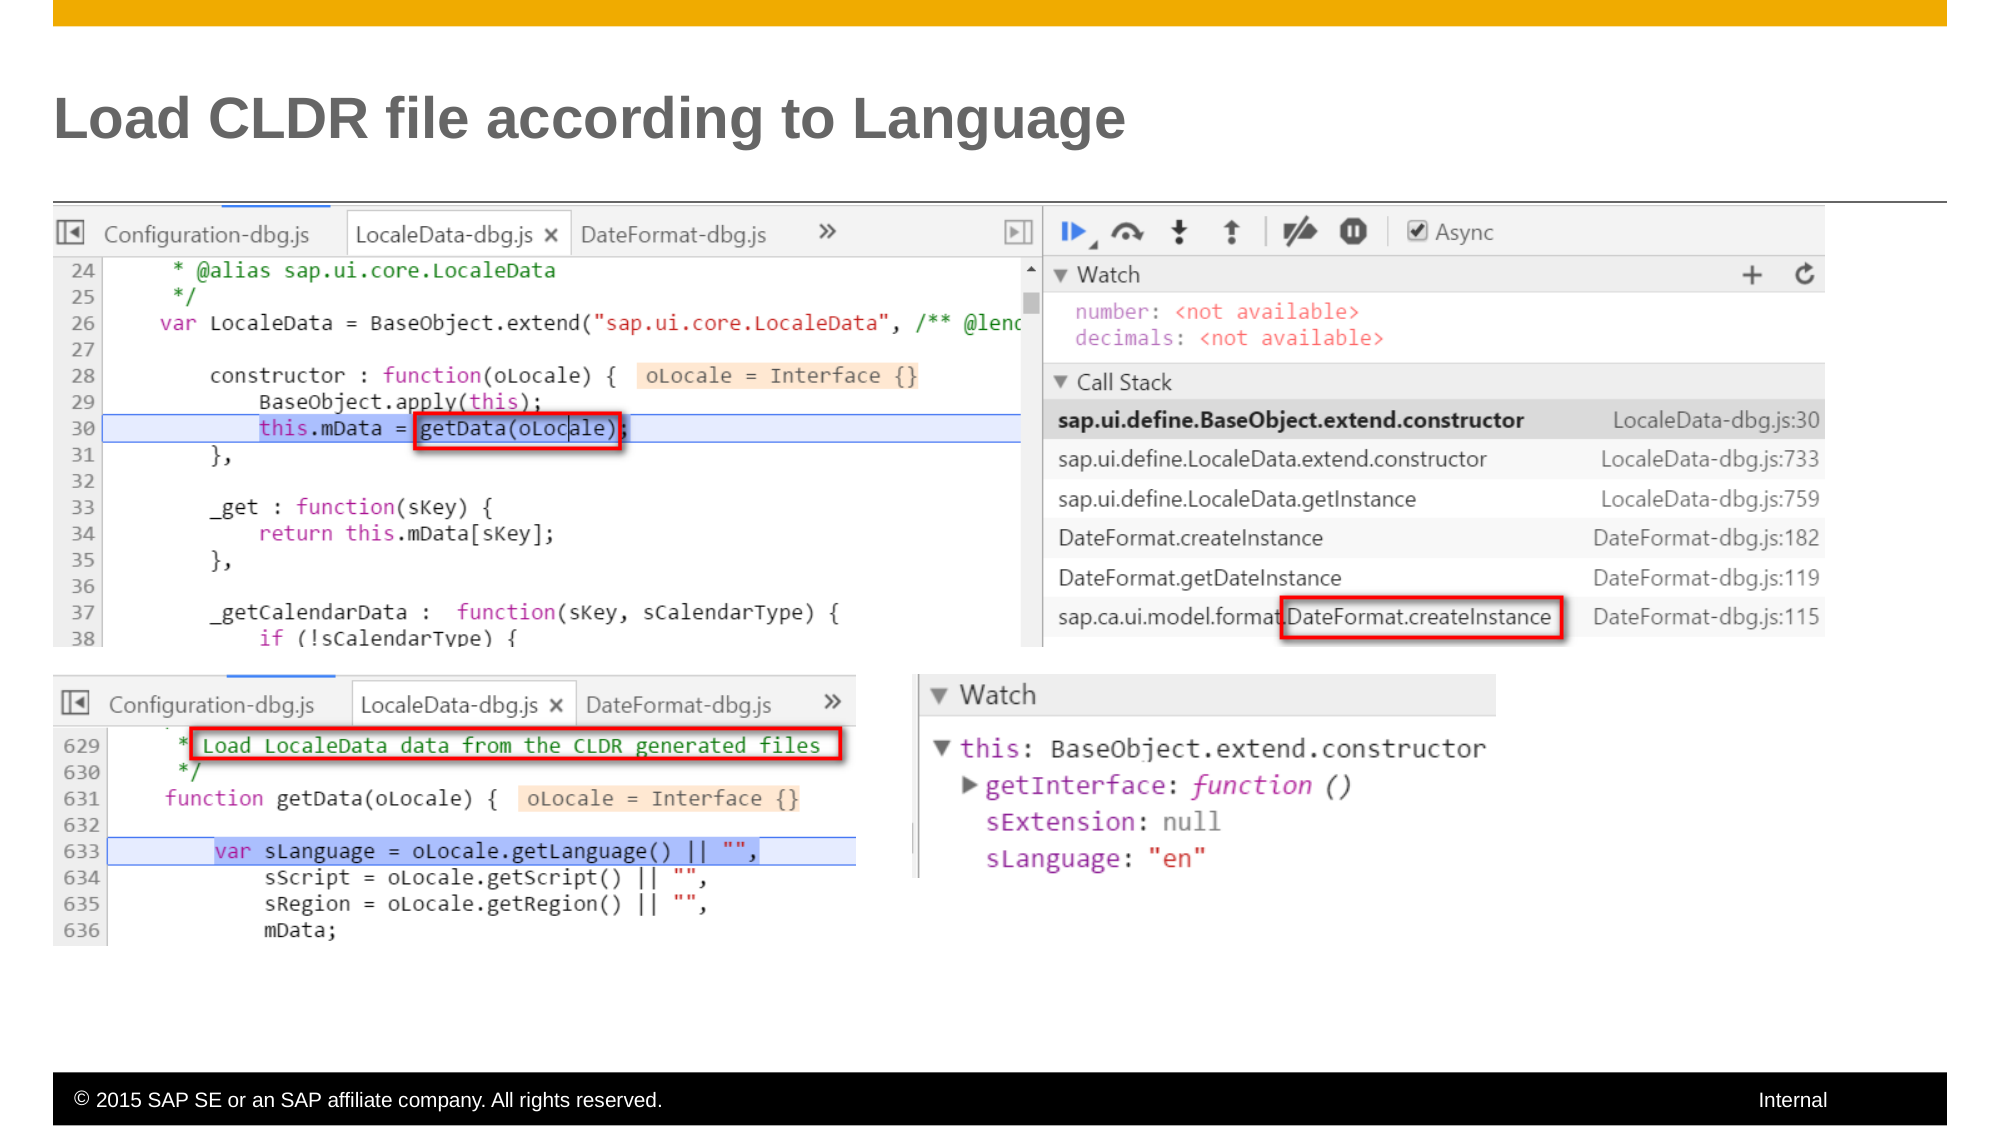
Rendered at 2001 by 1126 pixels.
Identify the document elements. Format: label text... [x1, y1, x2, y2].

picture [912, 674, 1496, 879]
picture [52, 204, 1825, 647]
title Load CLDR file according to Language [53, 53, 1947, 178]
picture [52, 674, 856, 947]
